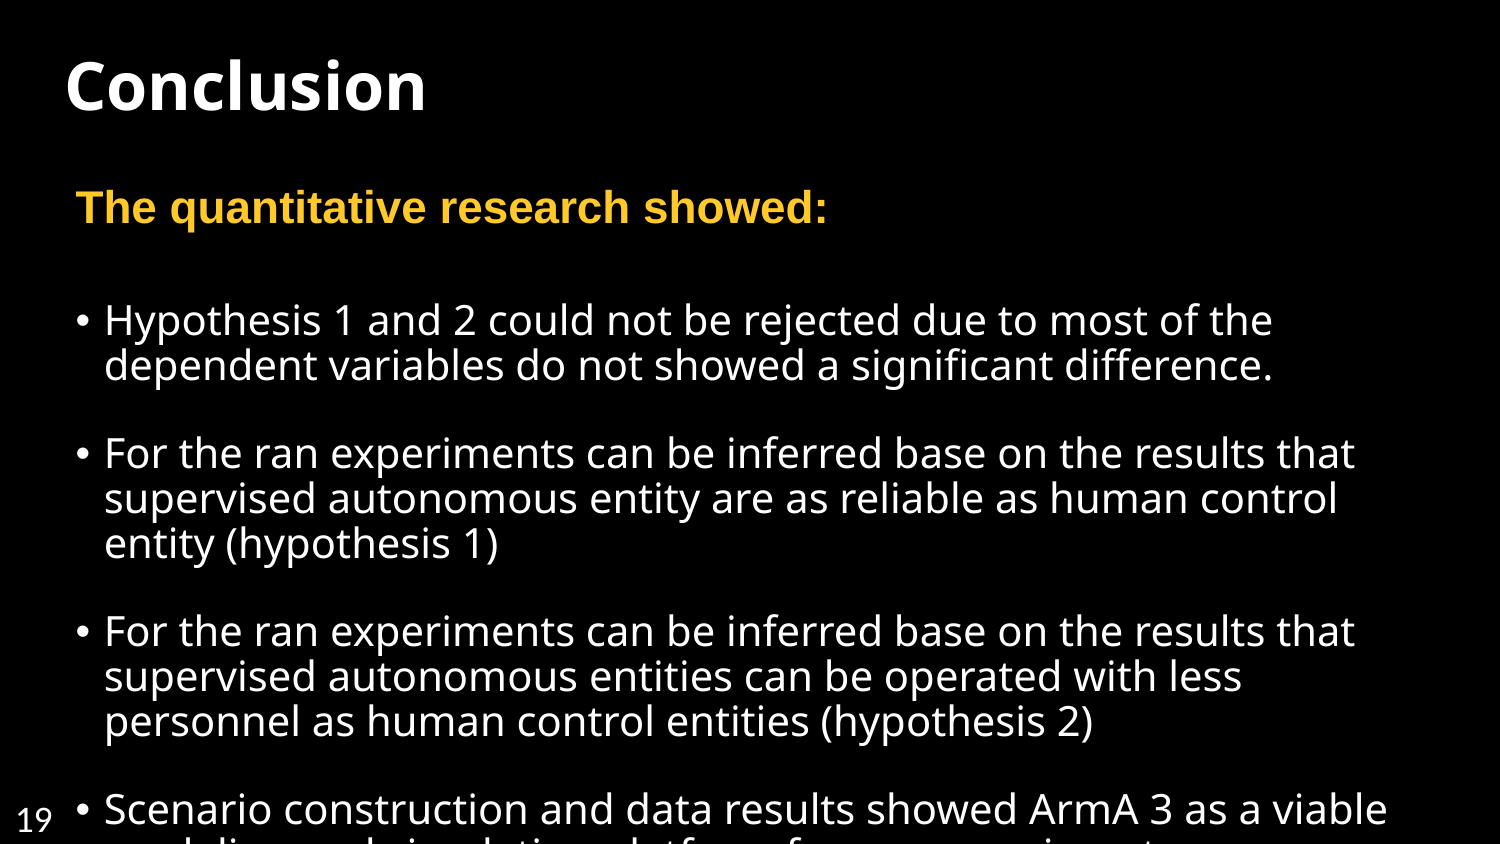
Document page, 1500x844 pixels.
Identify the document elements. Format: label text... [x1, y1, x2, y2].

title Conclusion [49, 44, 1143, 221]
text_box The quantitative research showed: Hypothesis 1 and 2 could not be rejected due to most of the dependent variables do not showed a significant difference. For the ran experiments can be inferred base on the results that supervised autonomous entity are as reliable as human control entity (hypothesis 1) For the ran experiments can be inferred base on the results that supervised autonomous entities can be operated with less personnel as human control entities (hypothesis 2) Scenario construction and data results showed ArmA 3 as a viable modeling and simulation platform for our experiments. [60, 169, 1423, 775]
slide_number 19 [0, 787, 104, 823]
